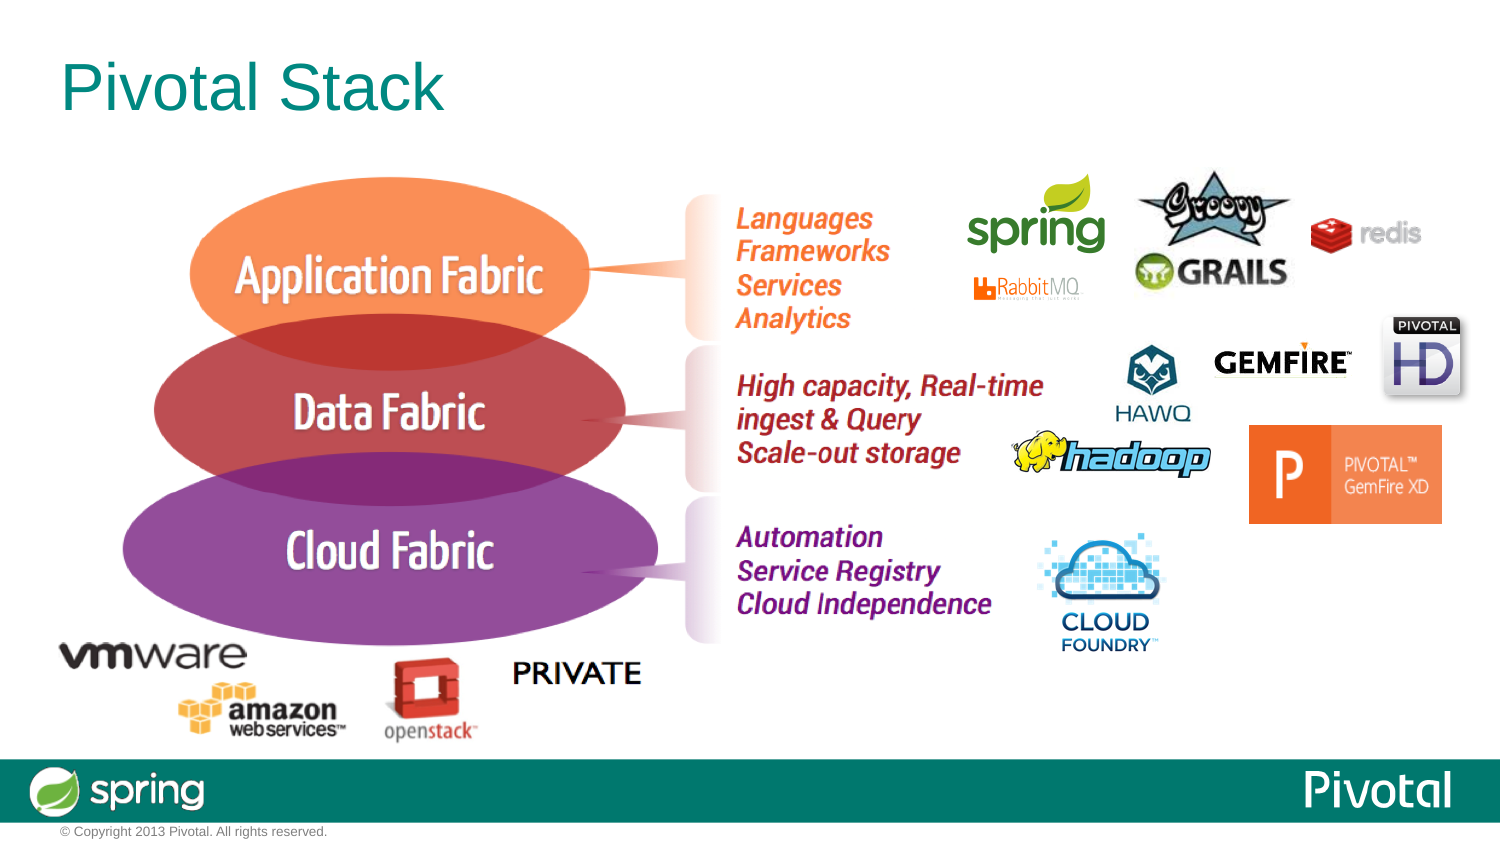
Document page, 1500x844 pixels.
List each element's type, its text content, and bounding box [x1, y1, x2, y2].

title Pivotal Stack [60, 53, 1440, 129]
picture [1311, 218, 1422, 254]
picture [1249, 425, 1442, 525]
picture [44, 152, 1357, 748]
picture [0, 754, 217, 829]
picture [1382, 317, 1460, 395]
picture [1304, 768, 1452, 811]
